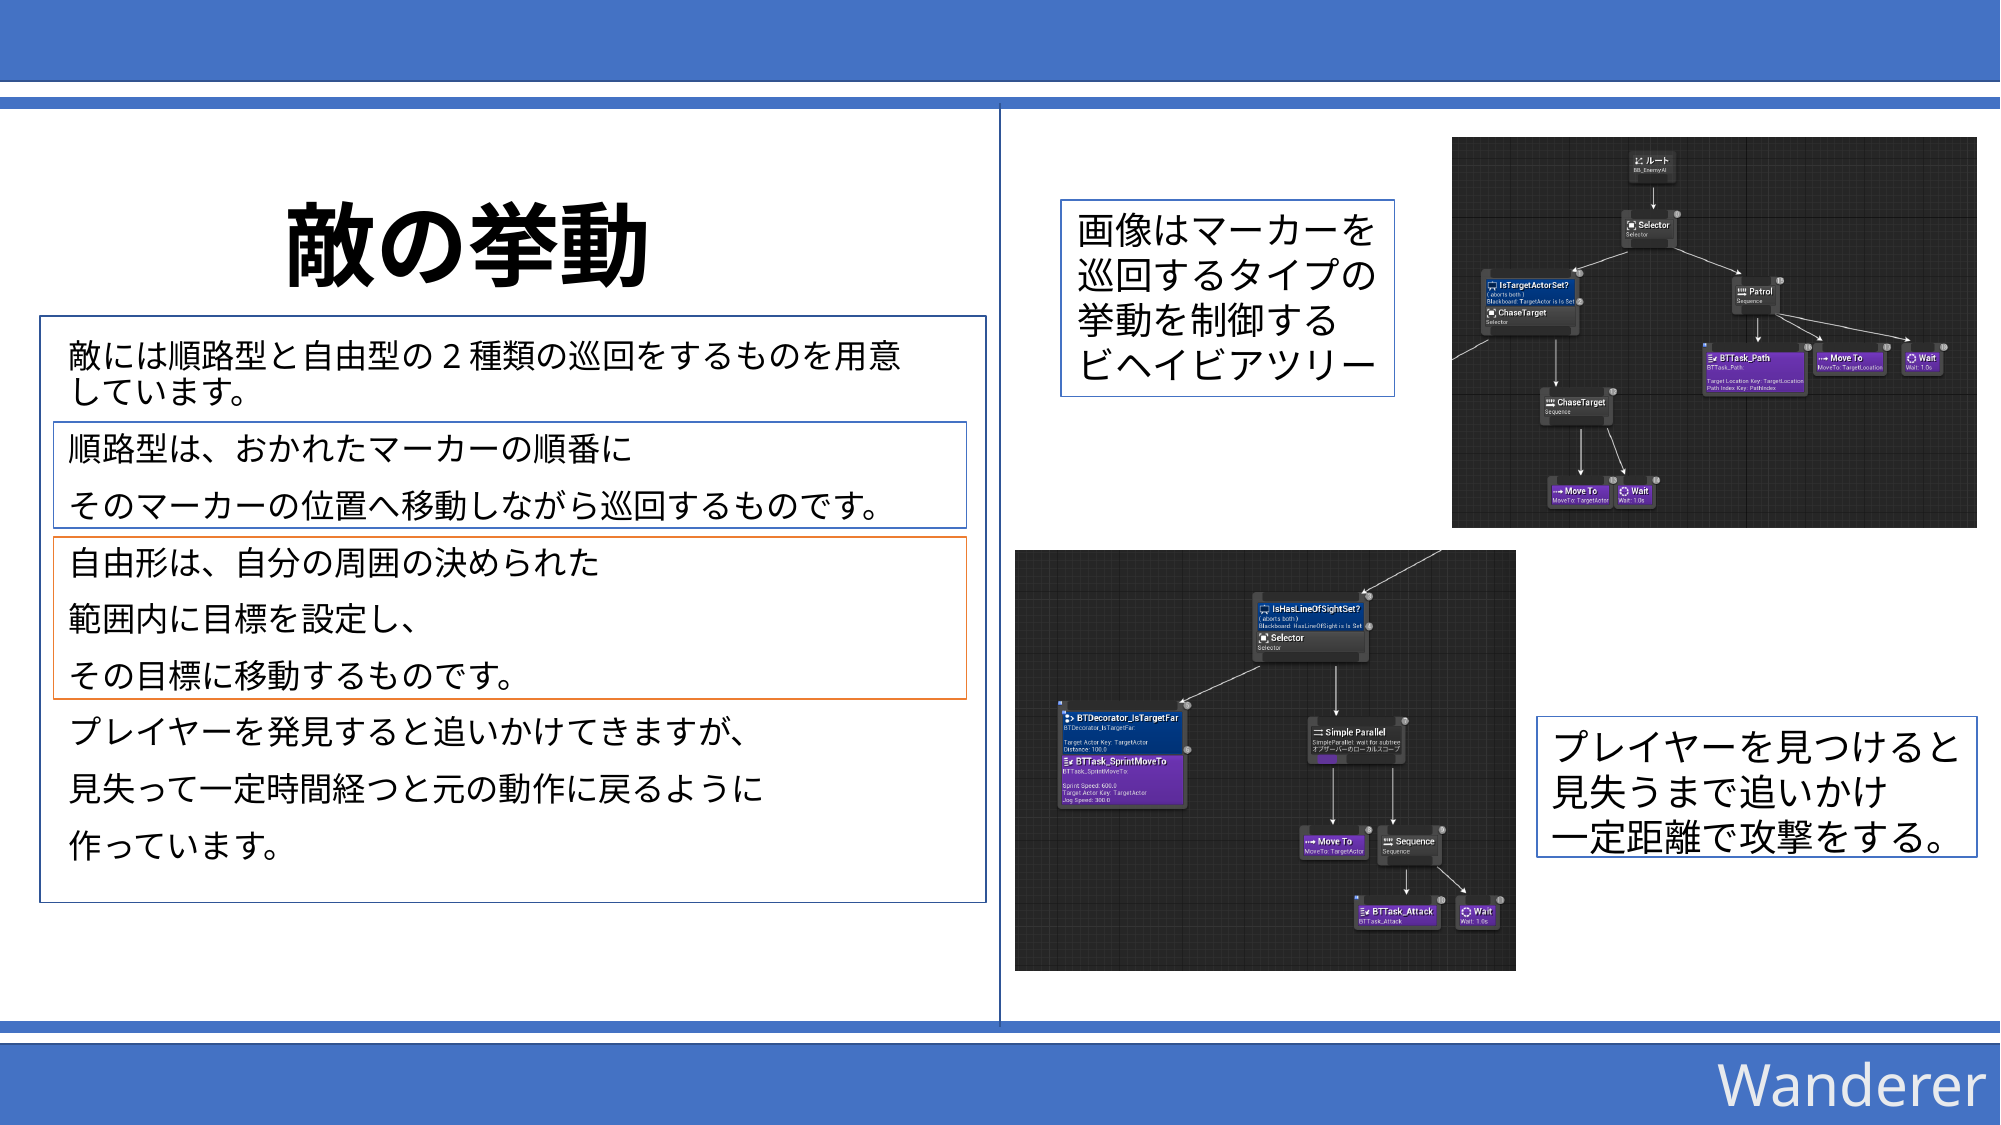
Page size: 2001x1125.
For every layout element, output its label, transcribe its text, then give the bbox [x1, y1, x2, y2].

text_box [1001, 103, 2000, 1028]
picture [1452, 137, 1977, 528]
text_box [40, 316, 986, 903]
text_box [0, 103, 999, 1028]
text_box [1537, 716, 1977, 858]
text_box [1061, 199, 1395, 397]
text_box [0, 1043, 2000, 1125]
picture [1015, 550, 1516, 971]
text_box プレイヤーを見つけると 見失うまで追いかけ 一定距離で攻撃をする。 [1537, 716, 1991, 867]
text_box [0, 0, 2000, 82]
text_box Wanderer [1709, 1049, 2000, 1116]
